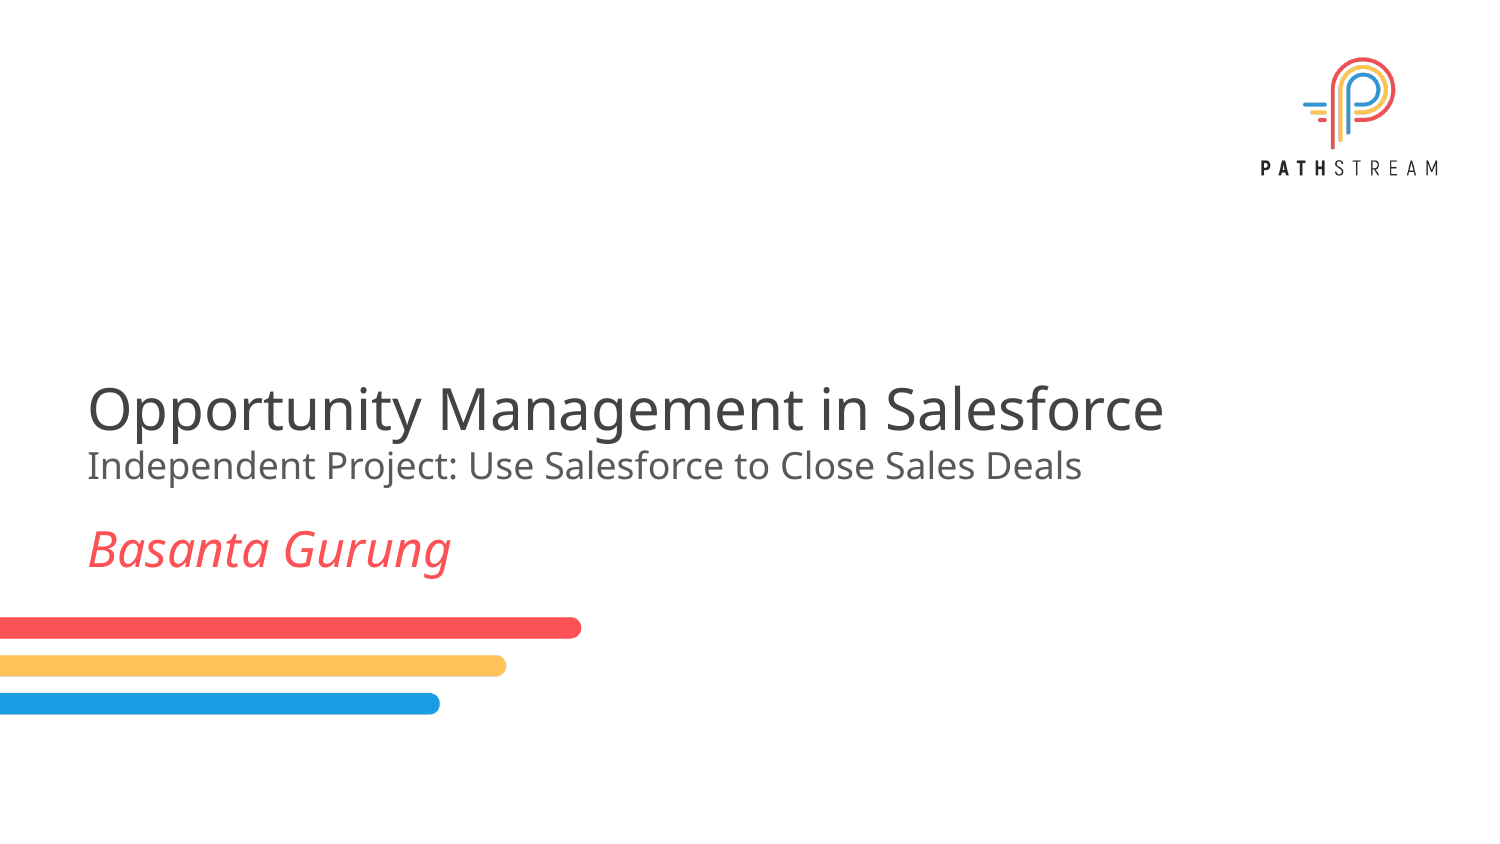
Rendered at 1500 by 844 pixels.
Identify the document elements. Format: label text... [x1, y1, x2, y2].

text_box Basanta Gurung [72, 502, 1063, 583]
text_box Opportunity Management in Salesforce Independent Project: Use Salesforce to Close Sales Deals [72, 357, 1428, 503]
picture [0, 587, 606, 762]
picture [1135, 0, 1500, 243]
